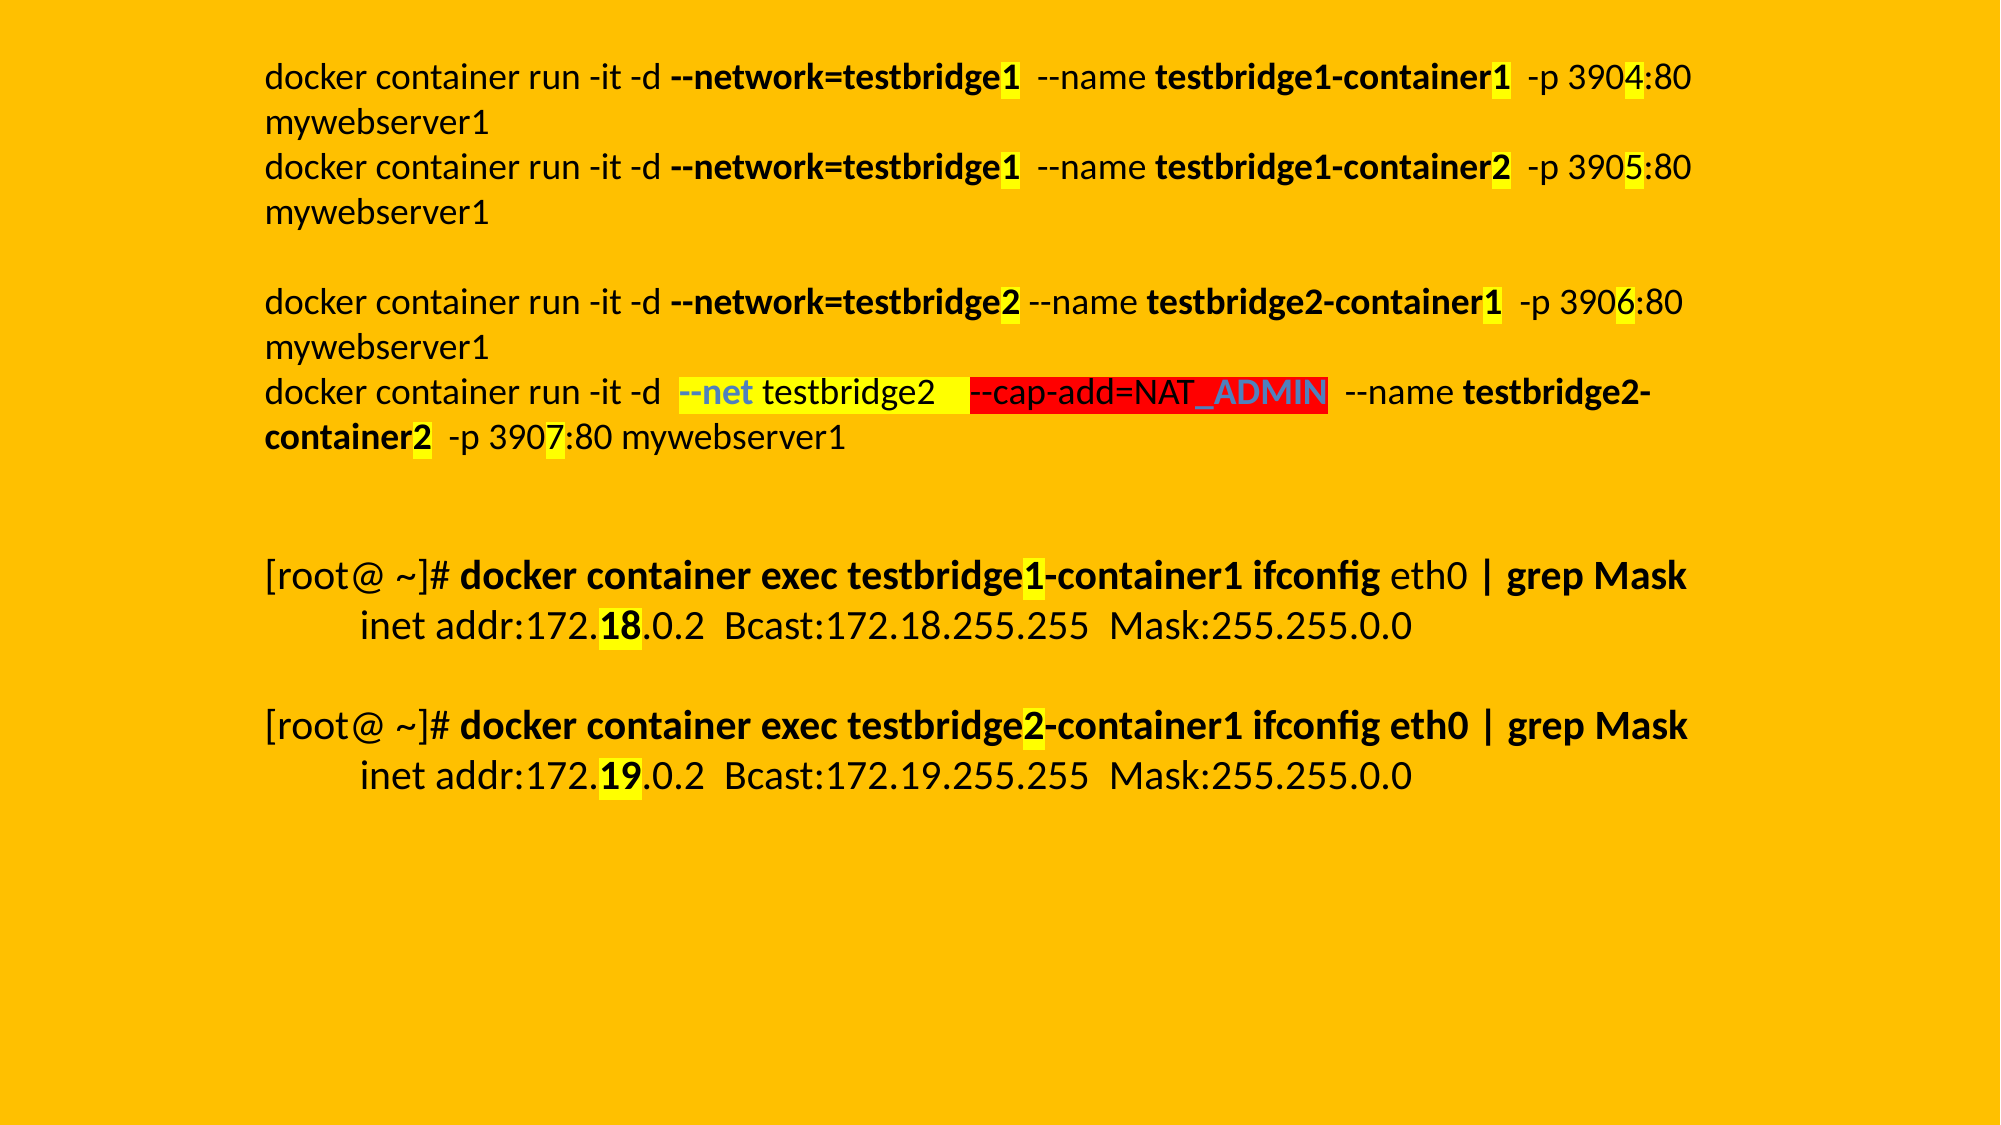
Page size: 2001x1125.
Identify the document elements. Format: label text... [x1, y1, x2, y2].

text_box docker container run -it -d --network=testbridge1 --name testbridge1-container1 -p 3904:80 mywebserver1 docker container run -it -d --network=testbridge1 --name testbridge1-container2 -p 3905:80 mywebserver1 docker container run -it -d --network=testbridge2 --name testbridge2-container1 -p 3906:80 mywebserver1 docker container run -it -d --net testbridge2 --cap-add=NAT_ADMIN --name testbridge2-container2 -p 3907:80 mywebserver1 [root@ ~]# docker container exec testbridge1-container1 ifconfig eth0 | grep Mask inet addr:172.18.0.2 Bcast:172.18.255.255 Mask:255.255.0.0 [root@ ~]# docker container exec testbridge2-container1 ifconfig eth0 | grep Mask inet addr:172.19.0.2 Bcast:172.19.255.255 Mask:255.255.0.0 [249, 0, 1750, 1030]
